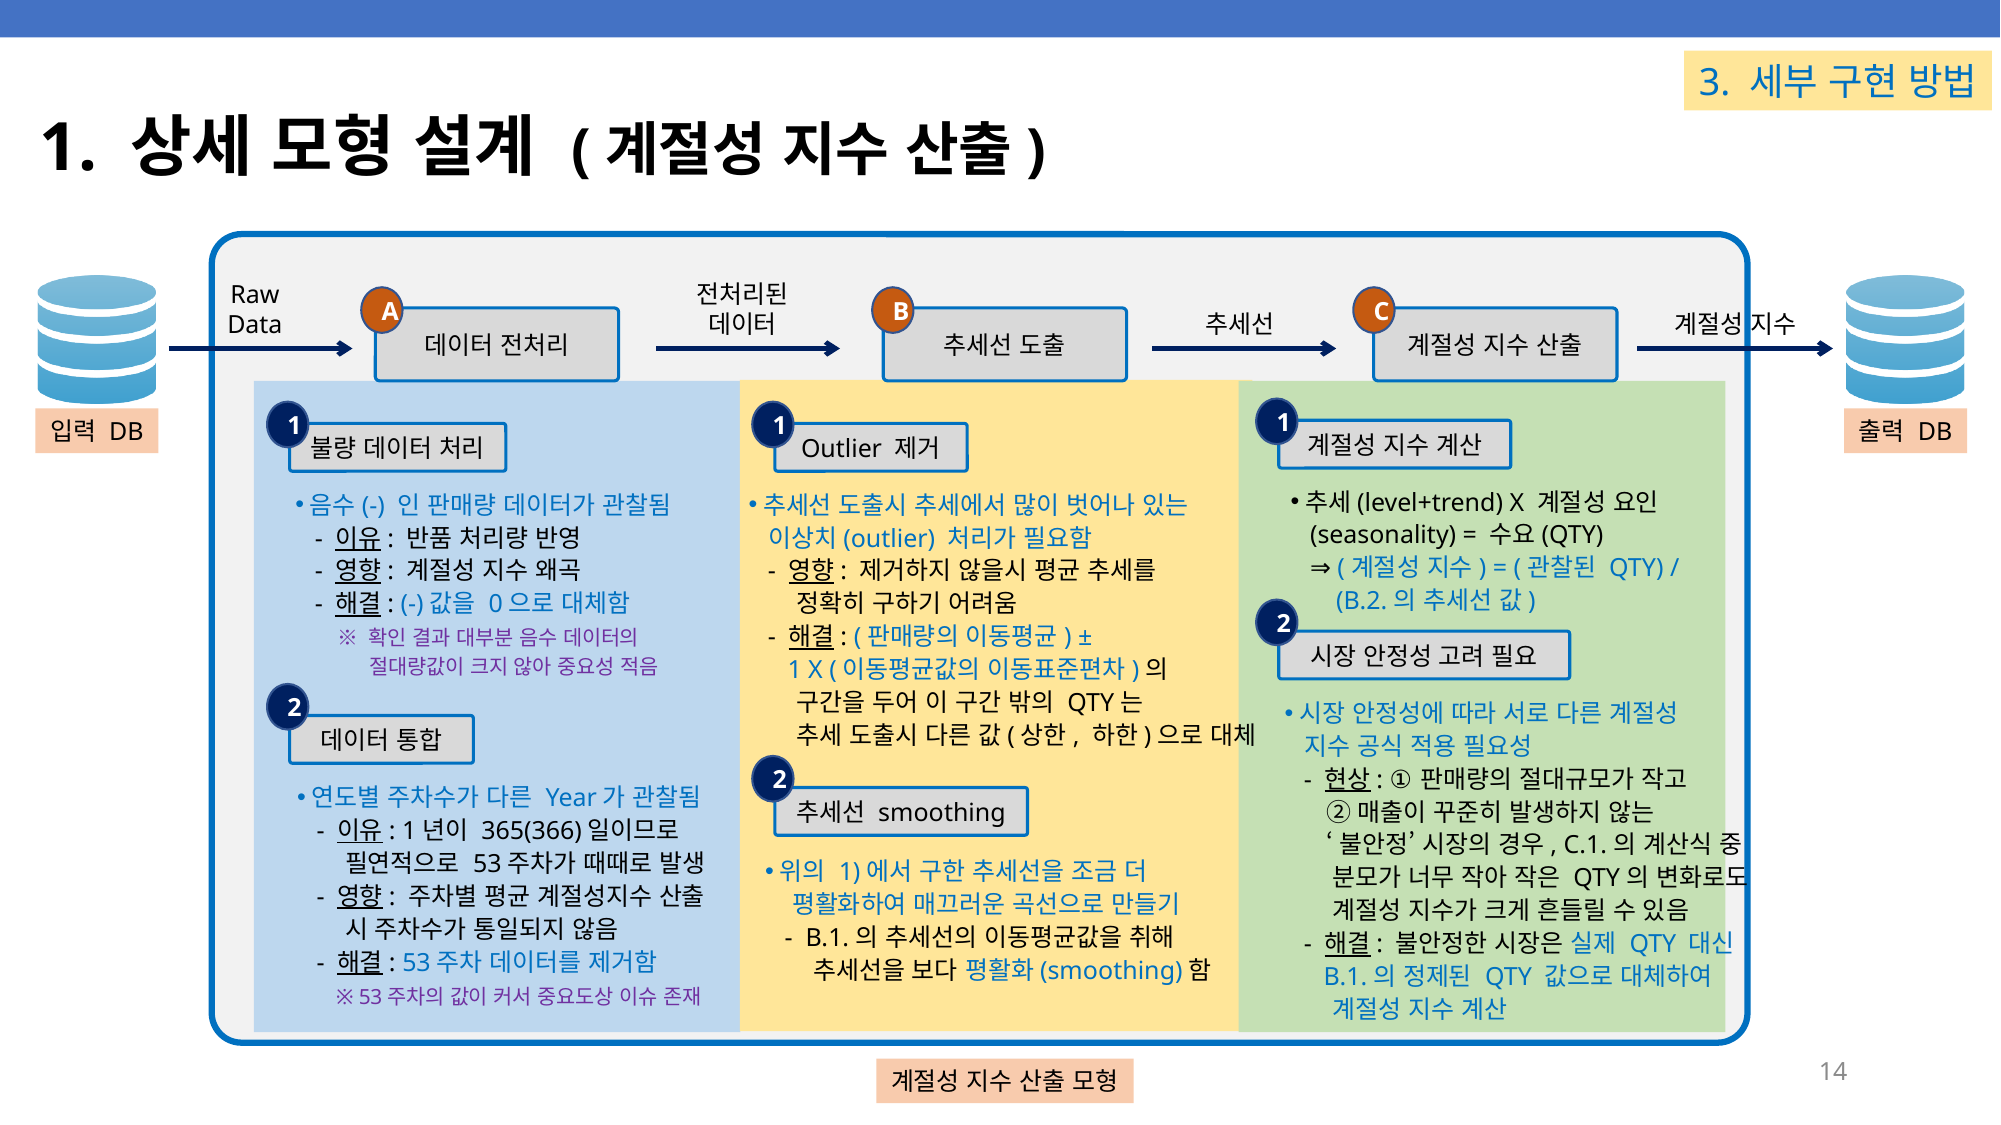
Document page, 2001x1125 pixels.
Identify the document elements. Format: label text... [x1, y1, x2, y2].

text_box [739, 757, 1238, 1032]
slide_number 14 [1412, 1042, 1863, 1103]
text_box 전처리된 데이터 [681, 270, 804, 346]
text_box 연도별 주차수가 다른 Year가 관찰됨 - 이유: 1년이 365(366)일이므로 필연적으로 53주차가 때때로 발생 - 영향: 주차별 평균 계절성지수 산출 시 주차수가 통일되지 않음 - 해결: 53주차 데이터를 제거함 ※ 53주차의 값이 커서 중요도상 이슈 존재 [282, 771, 721, 1017]
text_box [210, 233, 1749, 1044]
text_box 2 [266, 684, 310, 731]
text_box 1 [751, 400, 795, 449]
text_box Outlier 제거 [773, 422, 969, 473]
text_box 음수(-) 인 판매량 데이터가 관찰됨 - 이유: 반품 처리량 반영 - 영향: 계절성 지수 왜곡 - 해결: (-)값을 0으로 대체함 ※ 확인 결과 대부분 음수 데이터의 절대량값이 크지 않아 중요성 적음 [280, 478, 687, 686]
text_box [739, 379, 1253, 478]
text_box 출력 DB [1844, 408, 1968, 454]
picture [1832, 275, 1977, 404]
text_box 2 [1255, 598, 1299, 647]
text_box 시장 안정성 고려 필요 [1277, 630, 1571, 680]
text_box [253, 380, 741, 1033]
title 1. 상세 모형 설계 (계절성 지수 산출) [24, 82, 1965, 217]
text_box 불량 데이터 처리 [288, 422, 507, 473]
text_box C [1352, 286, 1396, 334]
text_box 추세선 도출시 추세에서 많이 벗어나 있는 이상치(outlier) 처리가 필요함 - 영향: 제거하지 않을시 평균 추세를 정확히 구하기 어려움 - 해결: (판매량의 이동평균) ± 1 X (이동평균값의 이동표준편차)의 구간을 두어 이 구간 밖의 QTY는 추세 도출시 다른 값(상한, 하한)으로 대체 [733, 478, 1272, 757]
text_box 데이터 전처리 [374, 306, 620, 382]
text_box 계절성 지수 산출 모형 [876, 1058, 1134, 1104]
text_box 계절성 지수 계산 [1277, 419, 1512, 470]
text_box B [871, 286, 915, 334]
text_box 추세선 [1191, 300, 1290, 346]
text_box 1 [1255, 397, 1299, 446]
picture [24, 275, 169, 404]
text_box 위의 1)에서 구한 추세선을 조금 더 평활화하여 매끄러운 곡선으로 만들기 - B.1.의 추세선의 이동평균값을 취해 추세선을 보다 평활화(smoothing)함 [750, 845, 1227, 992]
text_box 추세(level+trend) X 계절성 요인 (seasonality) = 수요(QTY) ⇒ (계절성 지수) = (관찰된 QTY) / (B.2.의 추세선 값) [1275, 475, 1695, 623]
text_box 1 [266, 400, 310, 449]
text_box 추세선 도출 [882, 306, 1128, 382]
text_box 3. 세부 구현 방법 [1684, 50, 1992, 111]
text_box 데이터 통합 [288, 714, 475, 765]
text_box 계절성 지수 [1659, 300, 1812, 346]
text_box 추세선 smoothing [773, 786, 1029, 837]
text_box 2 [751, 757, 795, 803]
text_box A [360, 286, 404, 334]
text_box [1238, 757, 1727, 1033]
text_box 계절성 지수 산출 [1372, 306, 1619, 382]
text_box 입력 DB [35, 408, 159, 454]
text_box [1238, 380, 1727, 687]
text_box 시장 안정성에 따라 서로 다른 계절성 지수 공식 적용 필요성 - 현상: ①판매량의 절대규모가 작고 ②매출이 꾸준히 발생하지 않는 ‘불안정’ 시장의 경우, C.1.의 계산식 중 분모가 너무 작아 작은 QTY의 변화로도 계절성 지수가 크게 흔들릴 수 있음 - 해결: 불안정한 시장은 실제 QTY 대신 B.1.의 정제된 QTY 값으로 대체하여 계절성 지수 계산 [1269, 687, 1764, 1031]
text_box Raw Data [212, 270, 298, 346]
